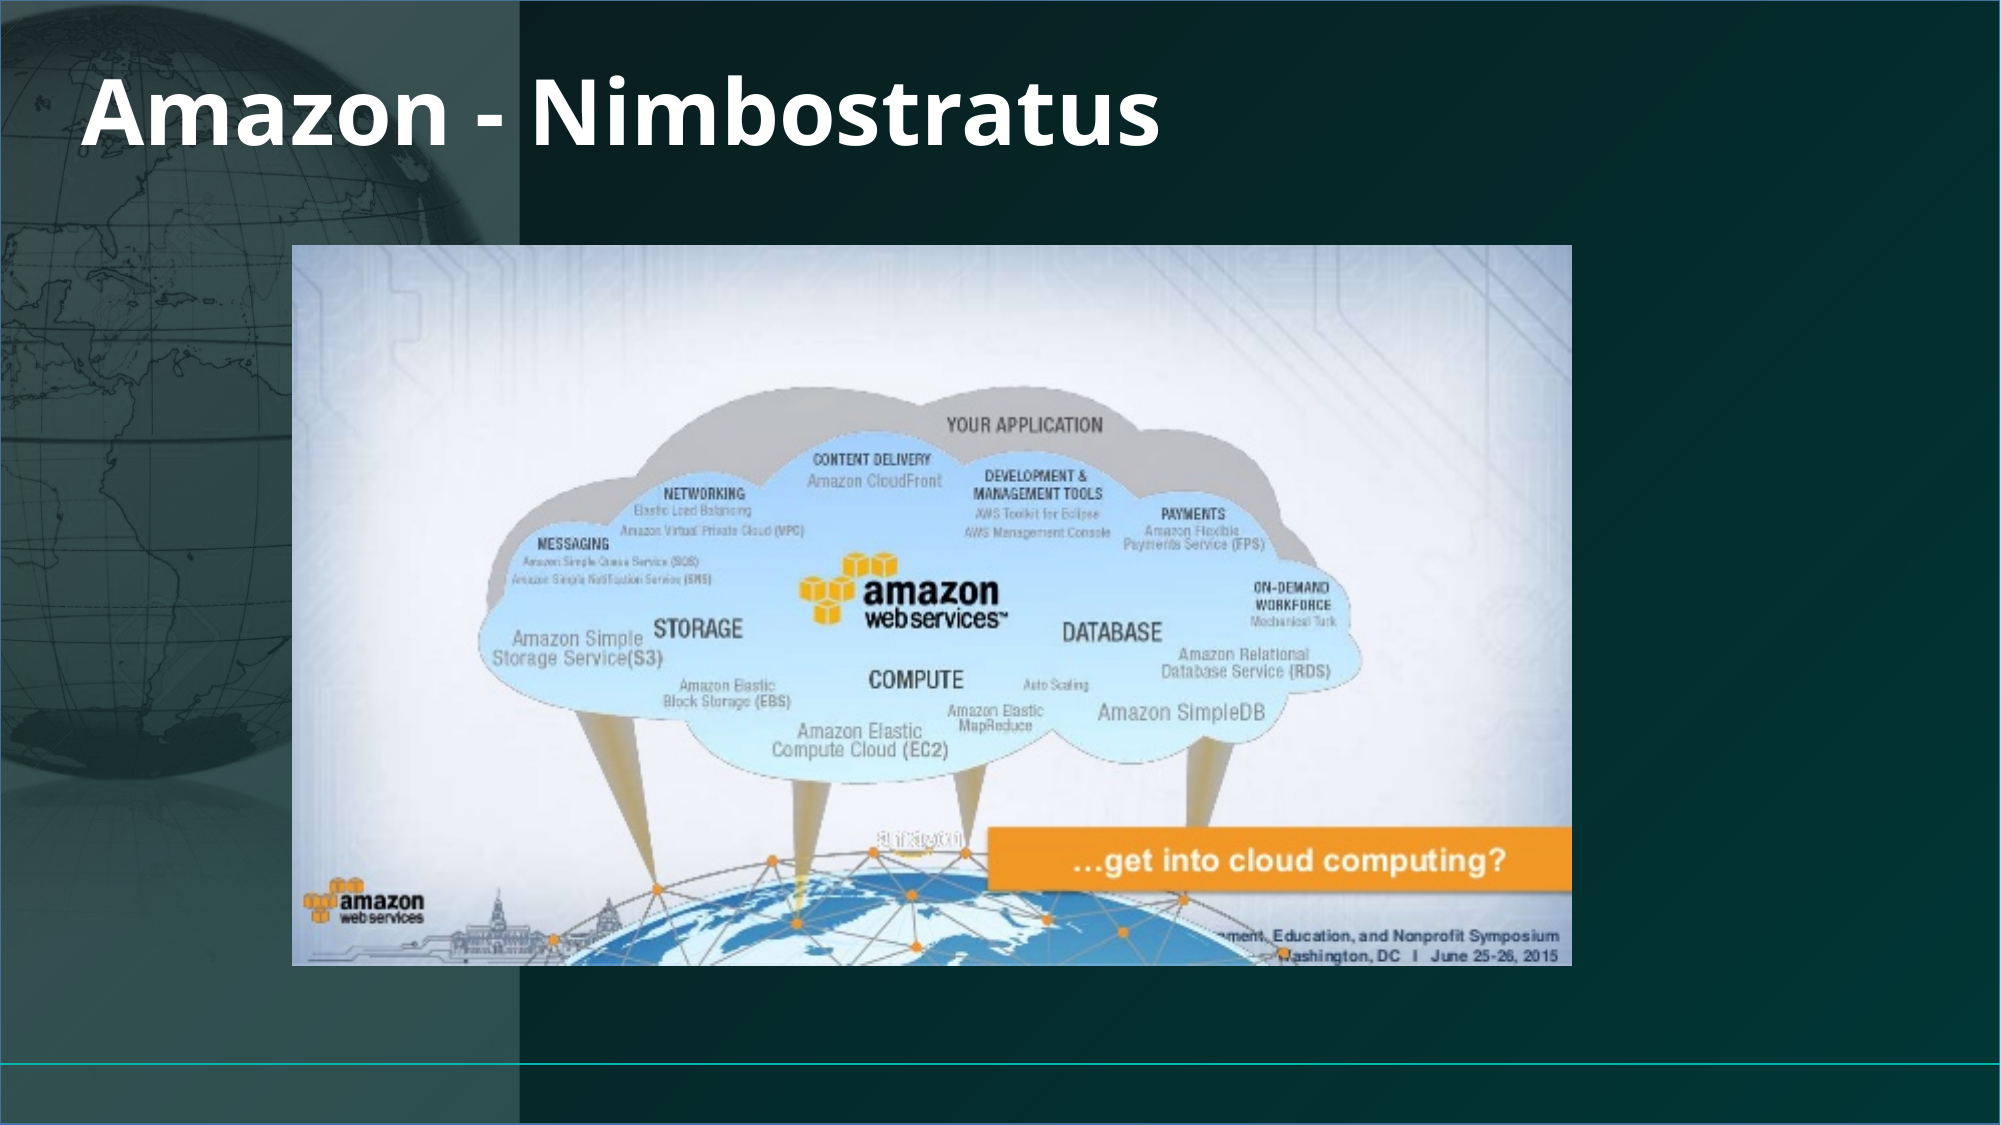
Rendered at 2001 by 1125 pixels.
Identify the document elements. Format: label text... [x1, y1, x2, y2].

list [291, 245, 1572, 966]
title Amazon - Nimbostratus [66, 15, 1936, 218]
